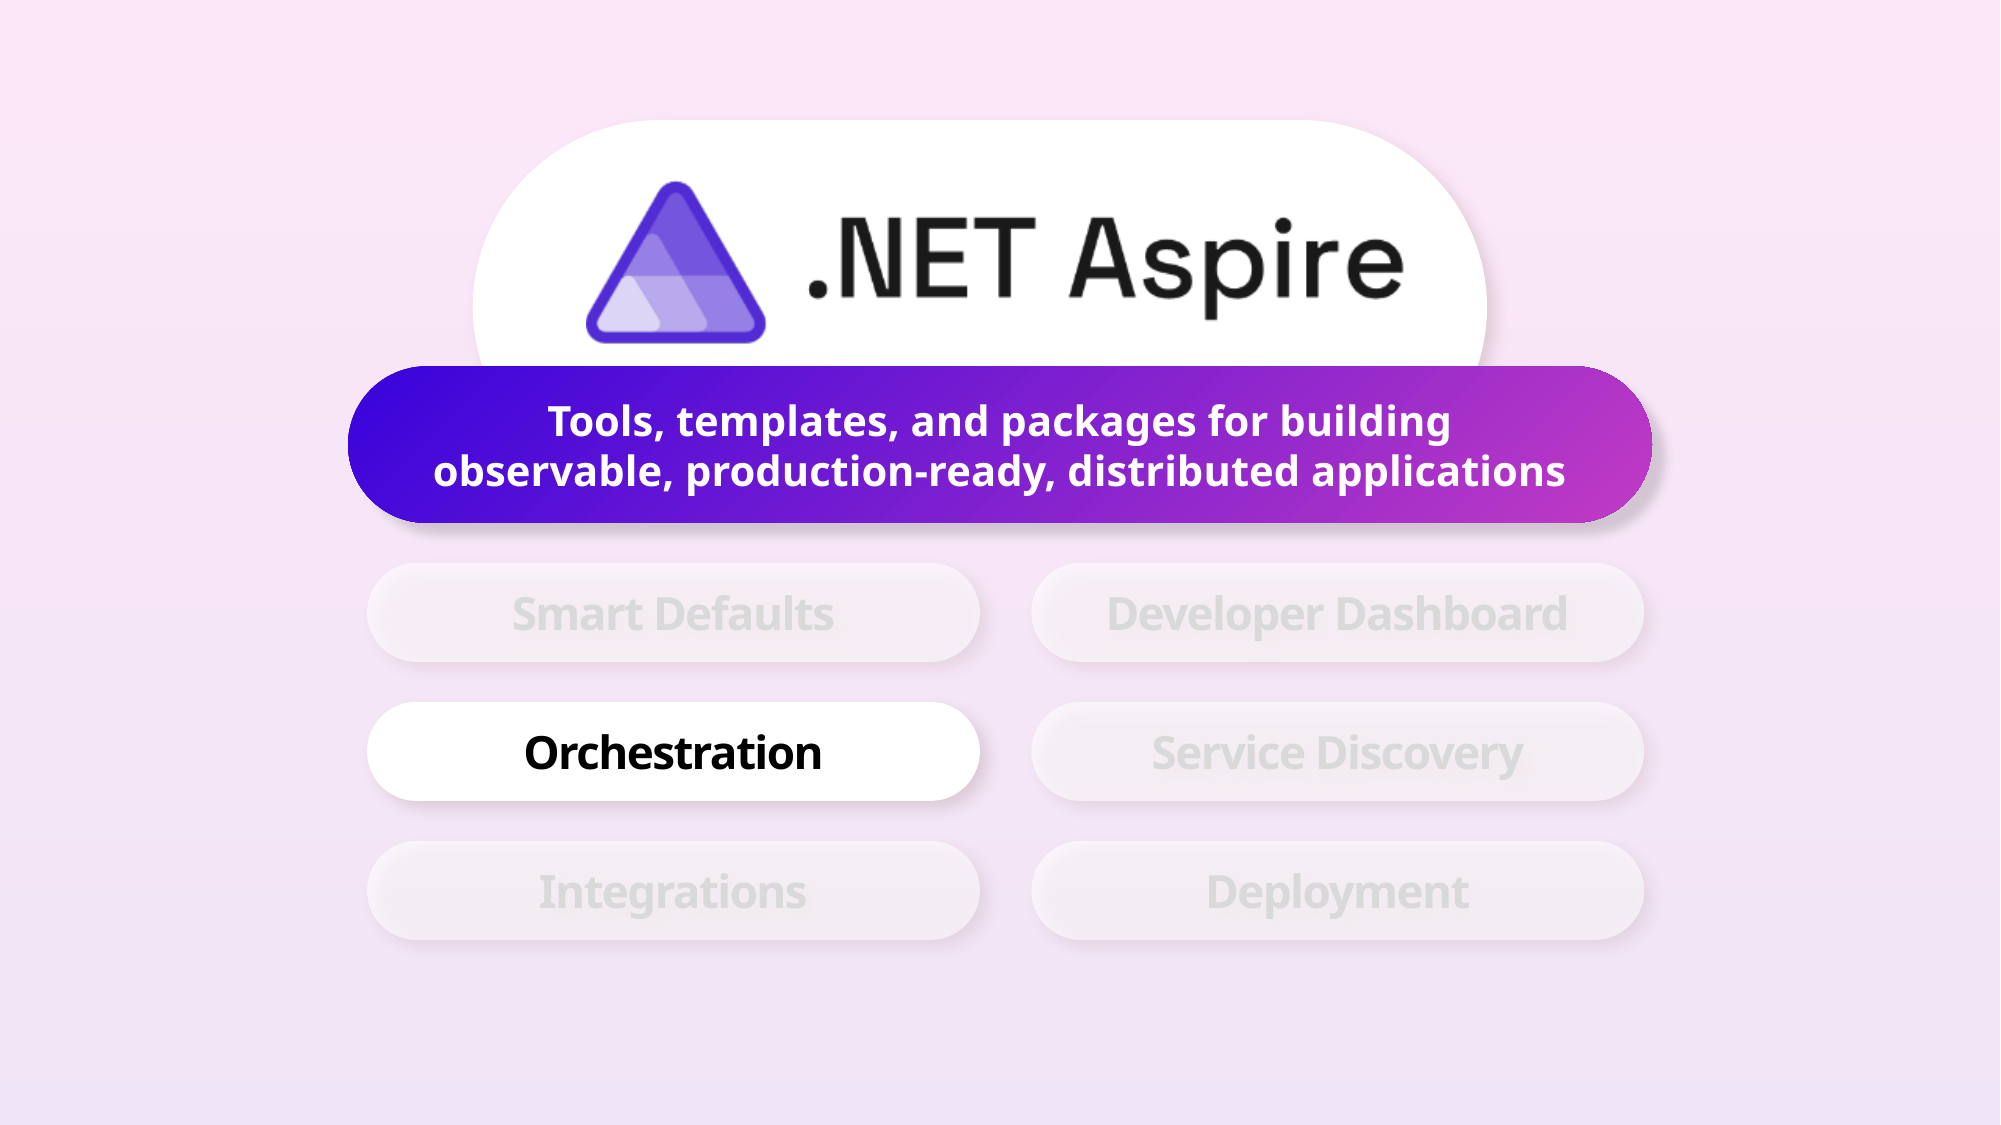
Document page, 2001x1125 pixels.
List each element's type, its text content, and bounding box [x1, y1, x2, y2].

text_box Service Discovery [1031, 701, 1645, 801]
text_box [472, 120, 1411, 366]
text_box [1477, 246, 1488, 366]
text_box Integrations [367, 840, 980, 940]
text_box Orchestration [367, 701, 980, 801]
text_box Developer Dashboard [1031, 562, 1645, 662]
picture [585, 156, 1477, 397]
text_box Tools, templates, and packages for building observable, production-ready, distributed applications [348, 366, 1653, 523]
text_box Smart Defaults [367, 562, 980, 662]
text_box Deployment [1031, 840, 1645, 940]
